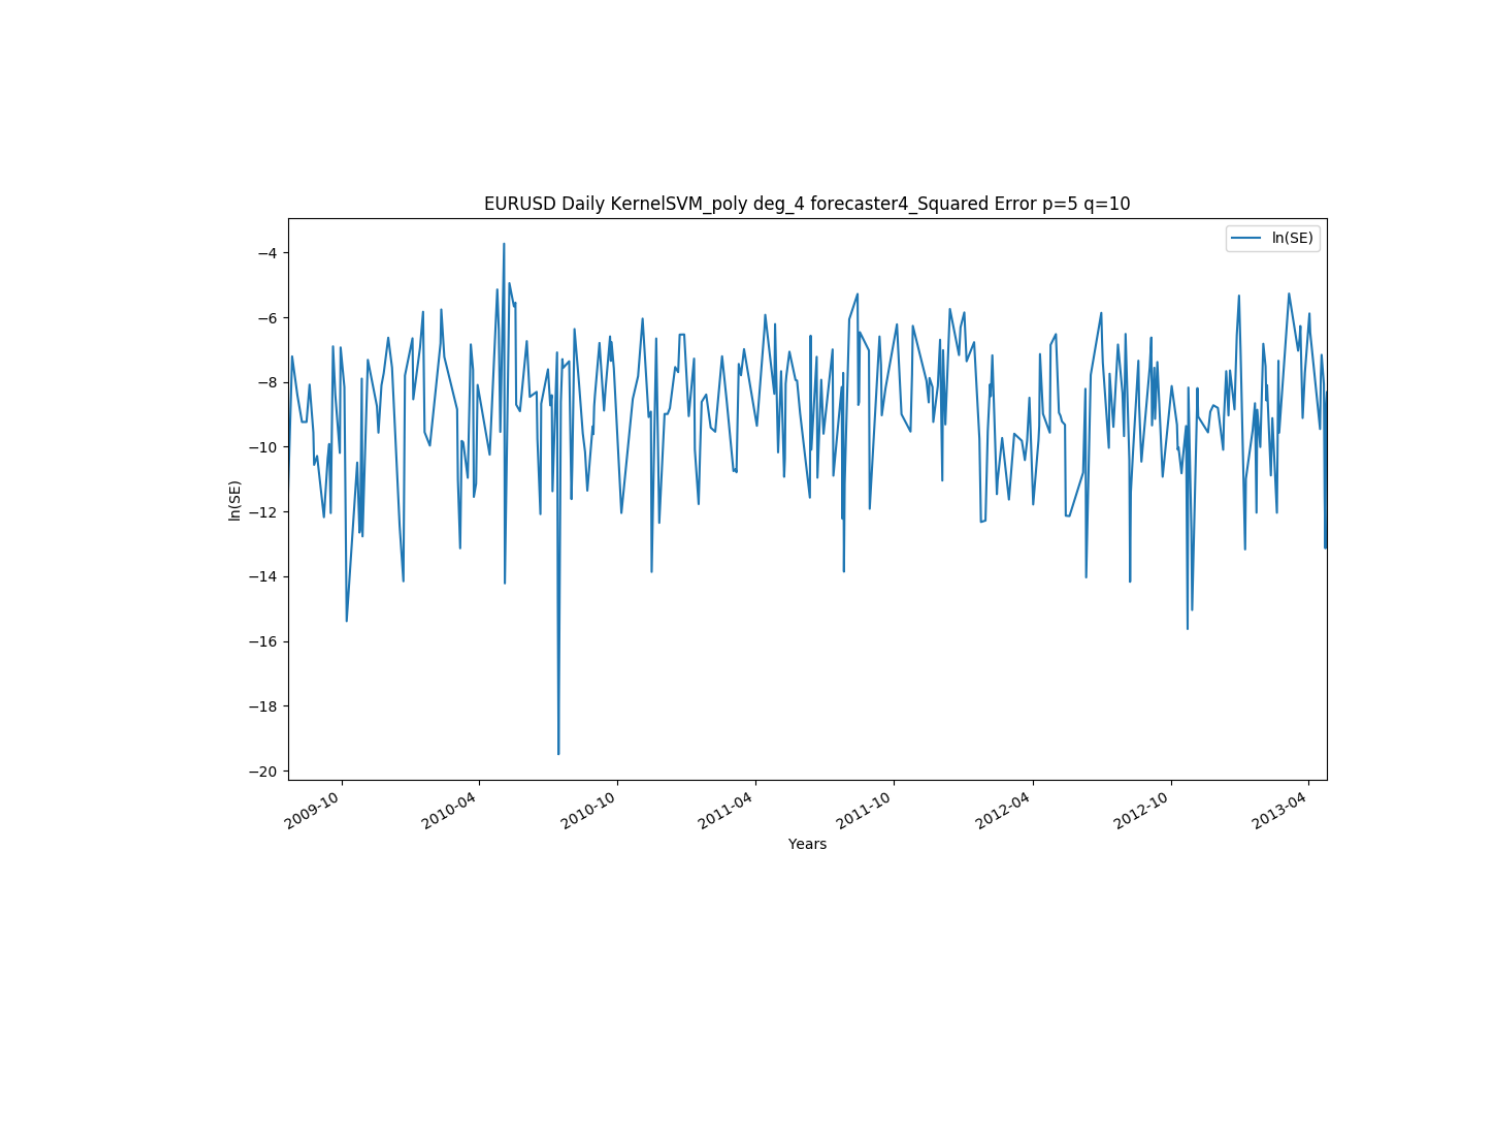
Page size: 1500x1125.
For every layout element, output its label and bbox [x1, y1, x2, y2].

picture [119, 119, 1461, 946]
